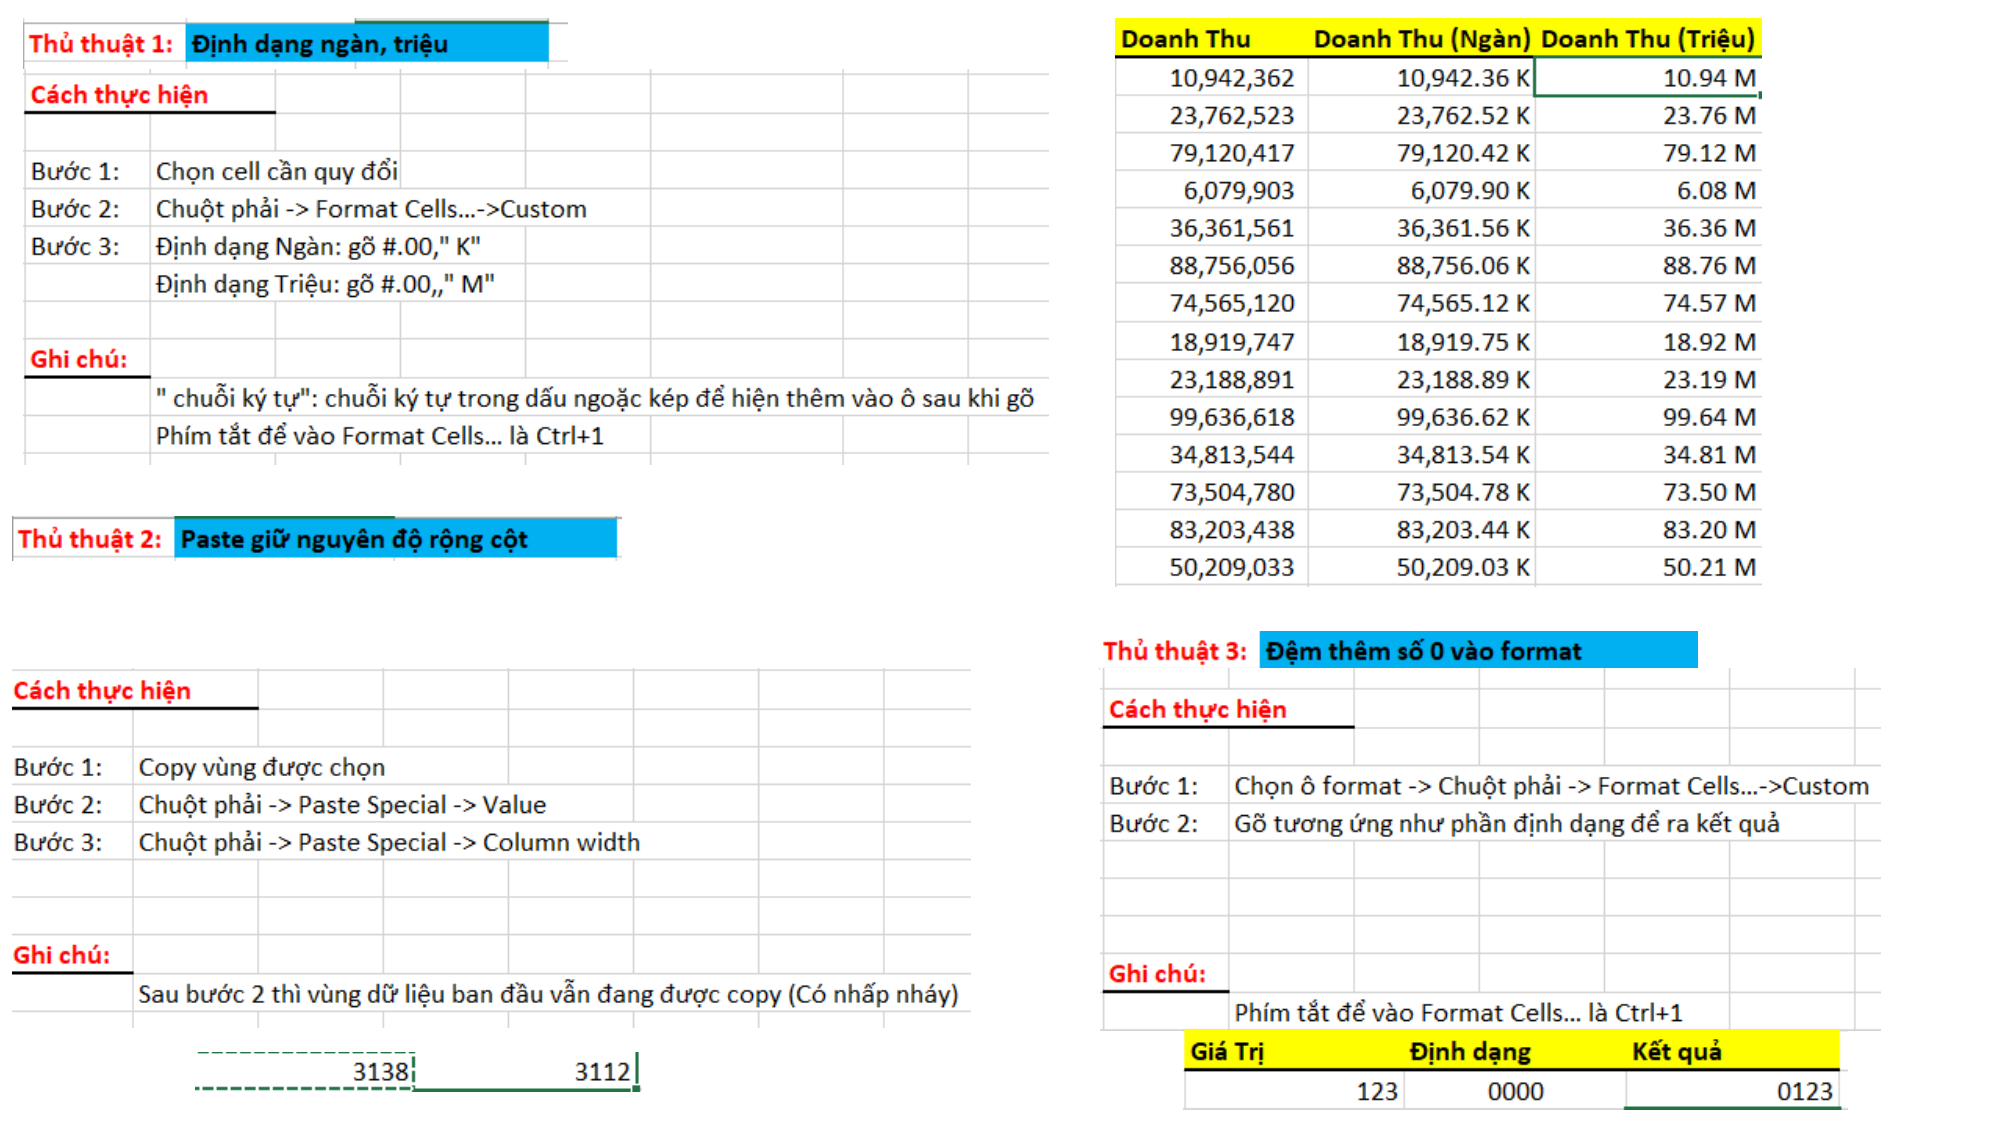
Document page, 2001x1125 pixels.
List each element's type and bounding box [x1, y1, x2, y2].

picture [1431, 644, 1435, 658]
picture [1511, 648, 1524, 659]
picture [1382, 648, 1389, 659]
picture [1115, 18, 1762, 587]
picture [1470, 648, 1493, 659]
picture [1286, 648, 1298, 659]
picture [1536, 648, 1556, 659]
picture [1277, 644, 1283, 659]
picture [1313, 648, 1320, 658]
picture [1266, 643, 1275, 659]
picture [1409, 648, 1423, 658]
picture [195, 1052, 642, 1092]
picture [1300, 648, 1313, 659]
picture [1329, 645, 1337, 659]
picture [1369, 648, 1382, 659]
picture [1339, 642, 1344, 659]
picture [1561, 648, 1570, 658]
picture [1398, 648, 1407, 658]
picture [12, 668, 971, 1028]
picture [1099, 631, 1881, 1110]
picture [1526, 648, 1531, 659]
picture [1354, 648, 1366, 659]
picture [1501, 642, 1509, 658]
picture [1439, 644, 1444, 659]
picture [1573, 645, 1581, 659]
picture [23, 18, 1049, 466]
picture [12, 516, 622, 561]
picture [1346, 648, 1351, 659]
picture [1451, 648, 1463, 658]
